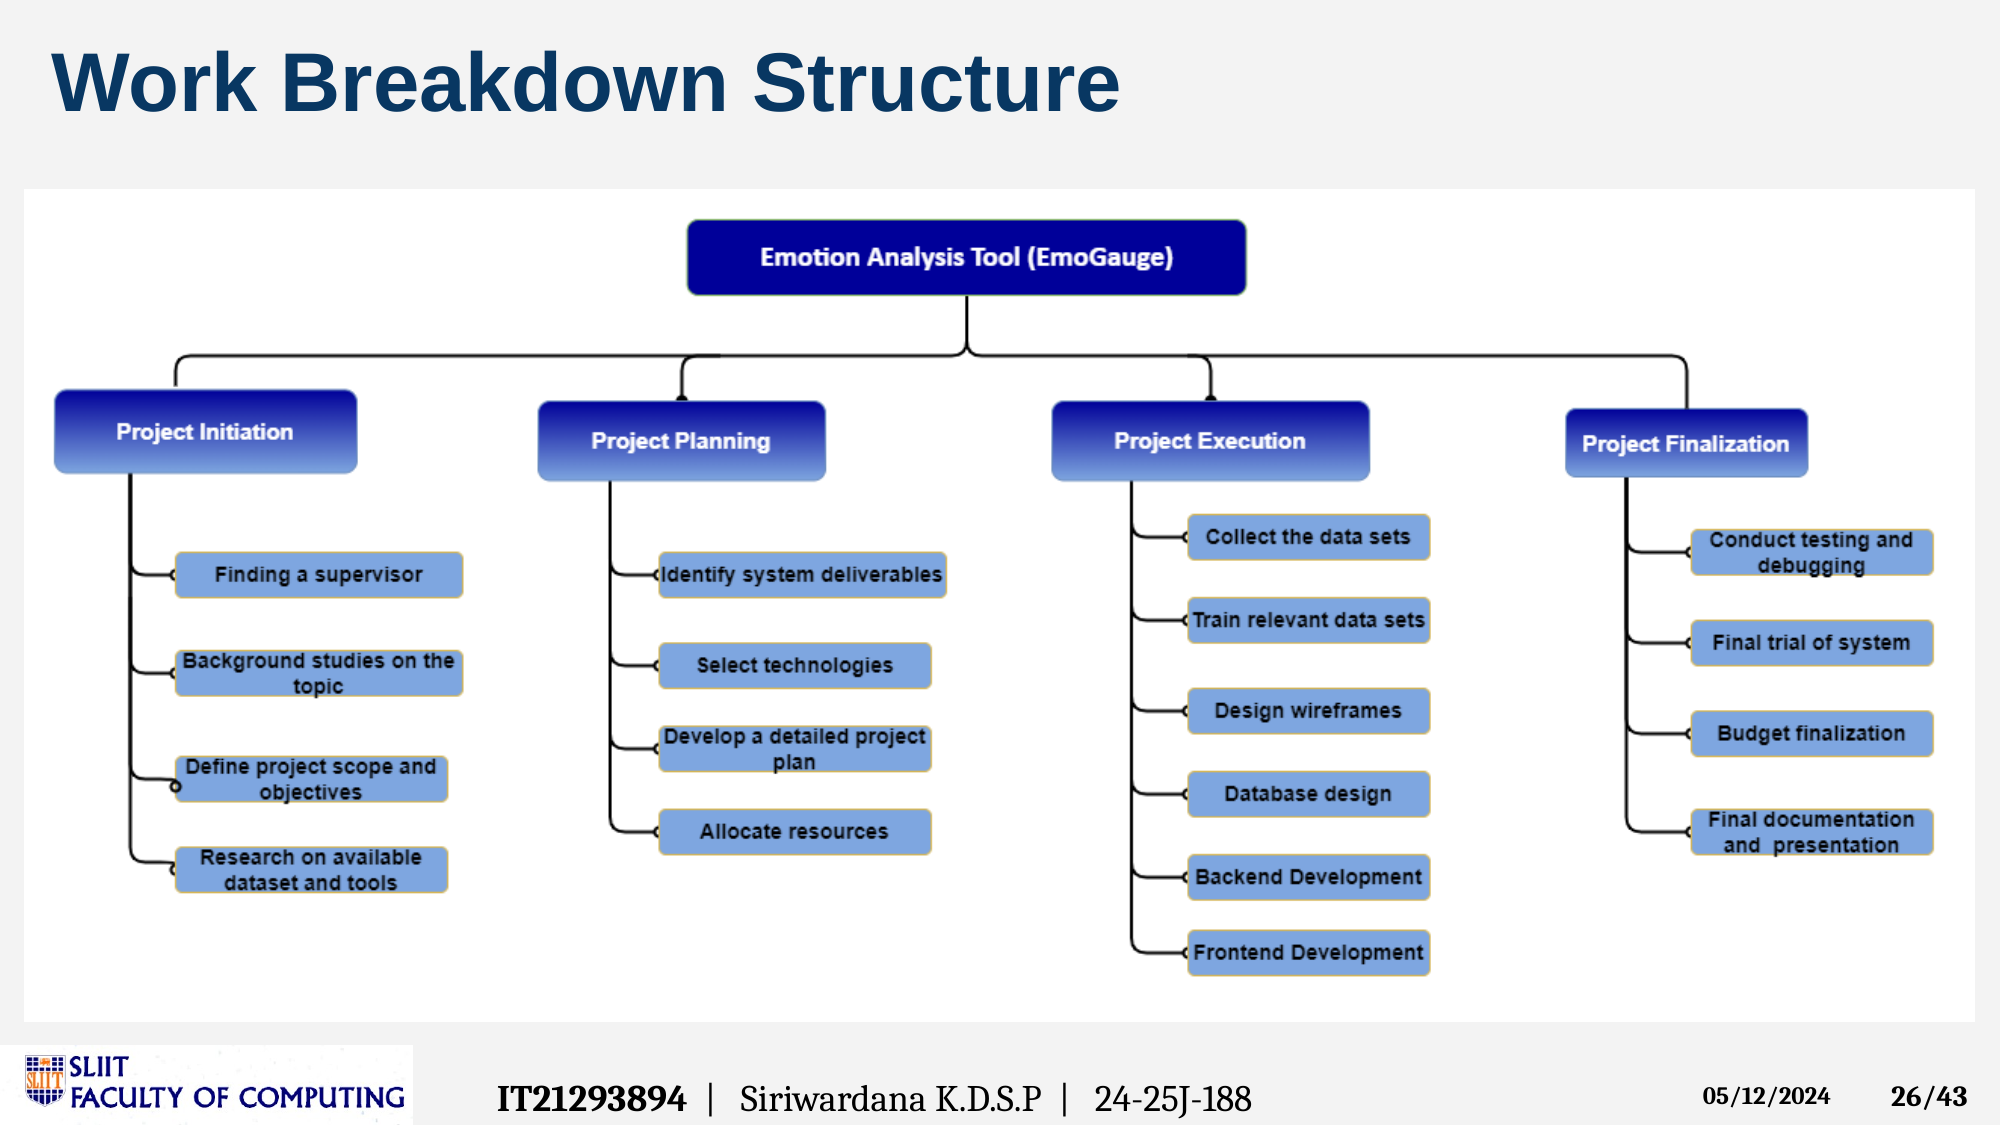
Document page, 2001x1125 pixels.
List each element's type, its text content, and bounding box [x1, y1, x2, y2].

picture [24, 189, 1976, 1023]
slide_number 26/43 [1885, 1076, 2000, 1125]
text_box Work Breakdown Structure [36, 27, 1170, 129]
text_box IT21293894 | Siriwardana K.D.S.P | 24-25J-188 [481, 1072, 1465, 1121]
footer 05/12/2024 [1700, 1078, 1885, 1125]
picture [0, 1045, 413, 1125]
